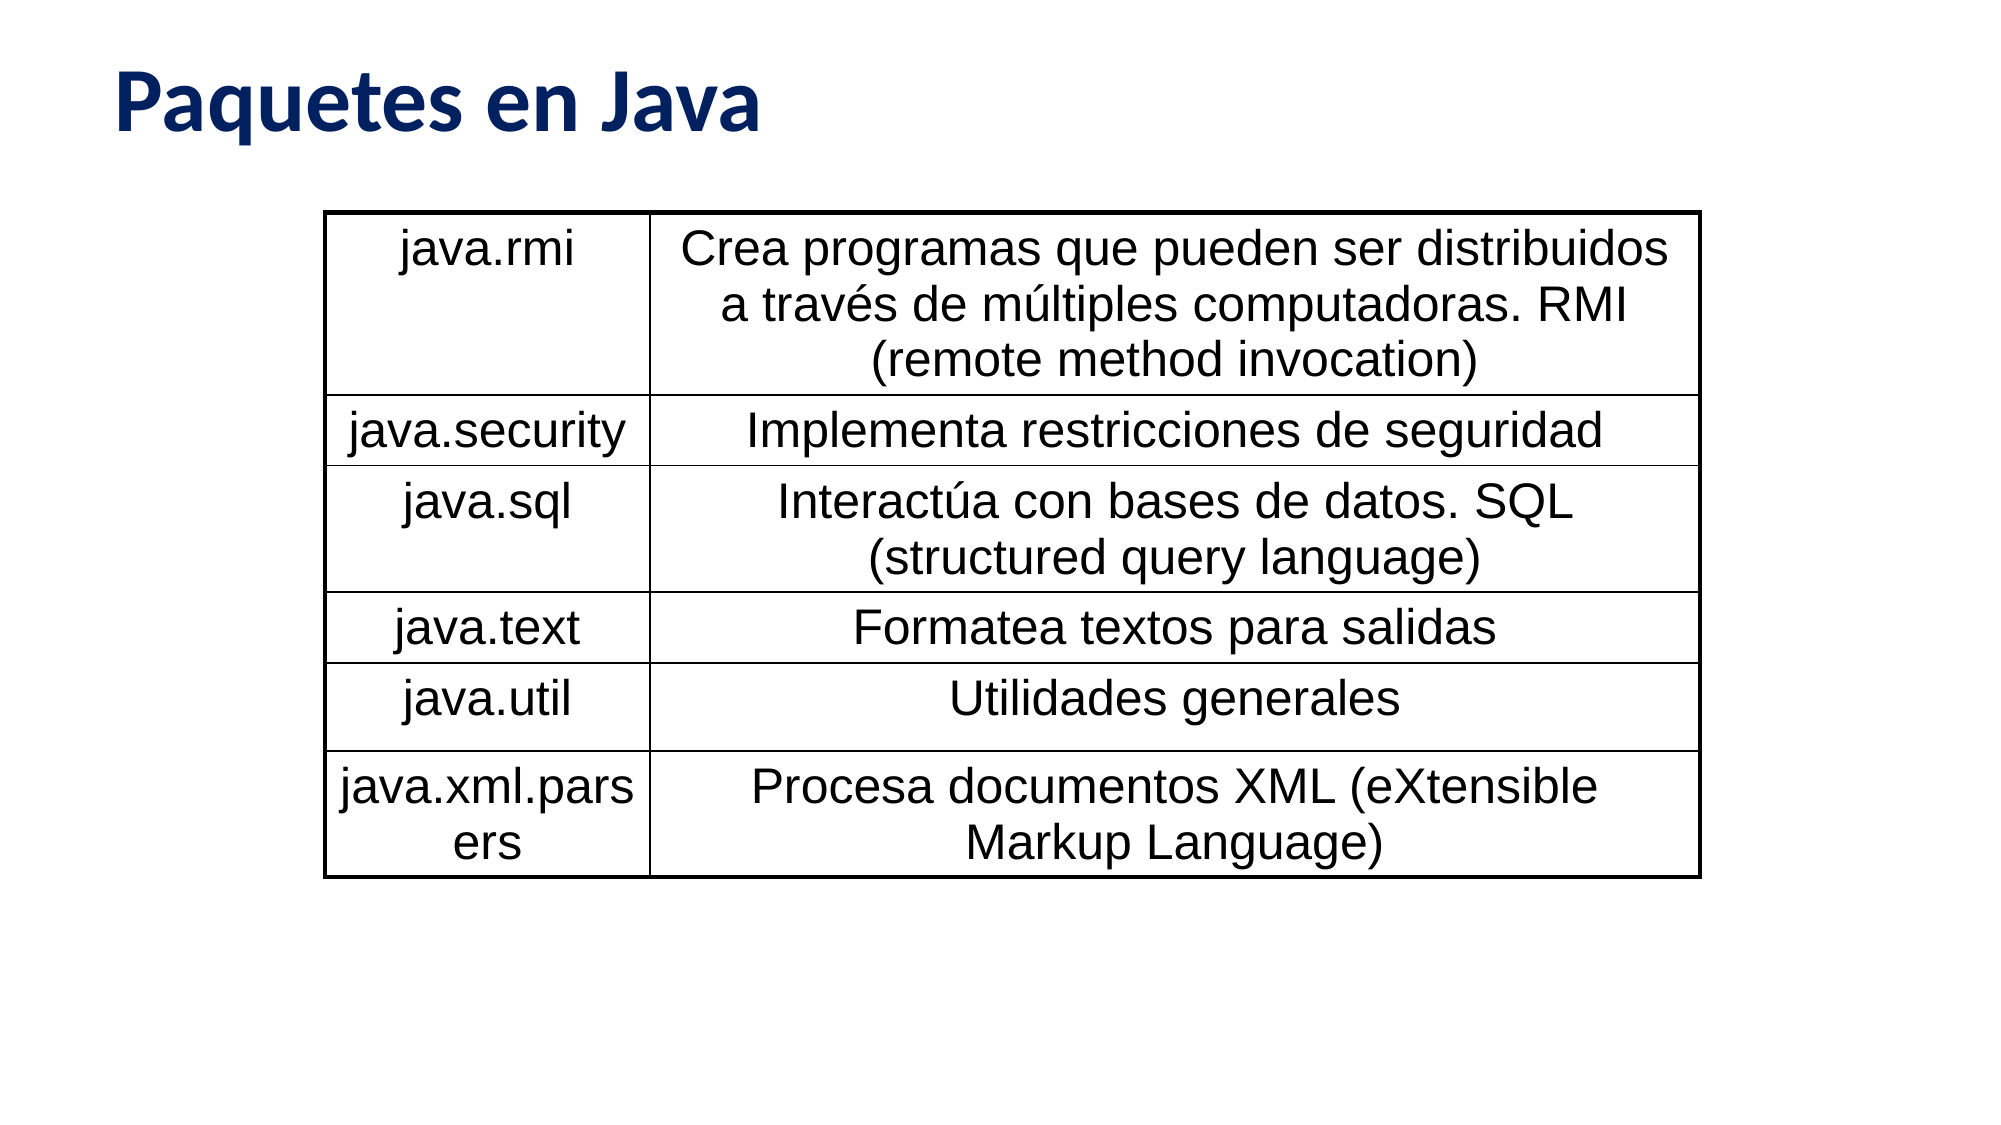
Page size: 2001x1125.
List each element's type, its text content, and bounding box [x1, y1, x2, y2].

table_header java.rmi [327, 215, 649, 394]
table_cell Utilidades generales [651, 664, 1698, 750]
table_cell java.sql [327, 466, 649, 591]
table_cell java.util [327, 664, 649, 750]
table_cell Interactúa con bases de datos. SQL (structured query language) [651, 466, 1698, 591]
table_cell Procesa documentos XML (eXtensible Markup Language) [651, 752, 1698, 875]
table_cell java.text [327, 593, 649, 662]
table_cell Formatea textos para salidas [651, 593, 1698, 662]
table_cell Implementa restricciones de seguridad [651, 396, 1698, 465]
table_cell java.xml.parsers [327, 752, 649, 875]
table_cell java.security [327, 396, 649, 465]
table_header Crea programas que pueden ser distribuidos a través de múltiples computadoras. RMI (remote method invocation) [651, 215, 1698, 394]
title Paquetes en Java [99, 45, 1900, 233]
